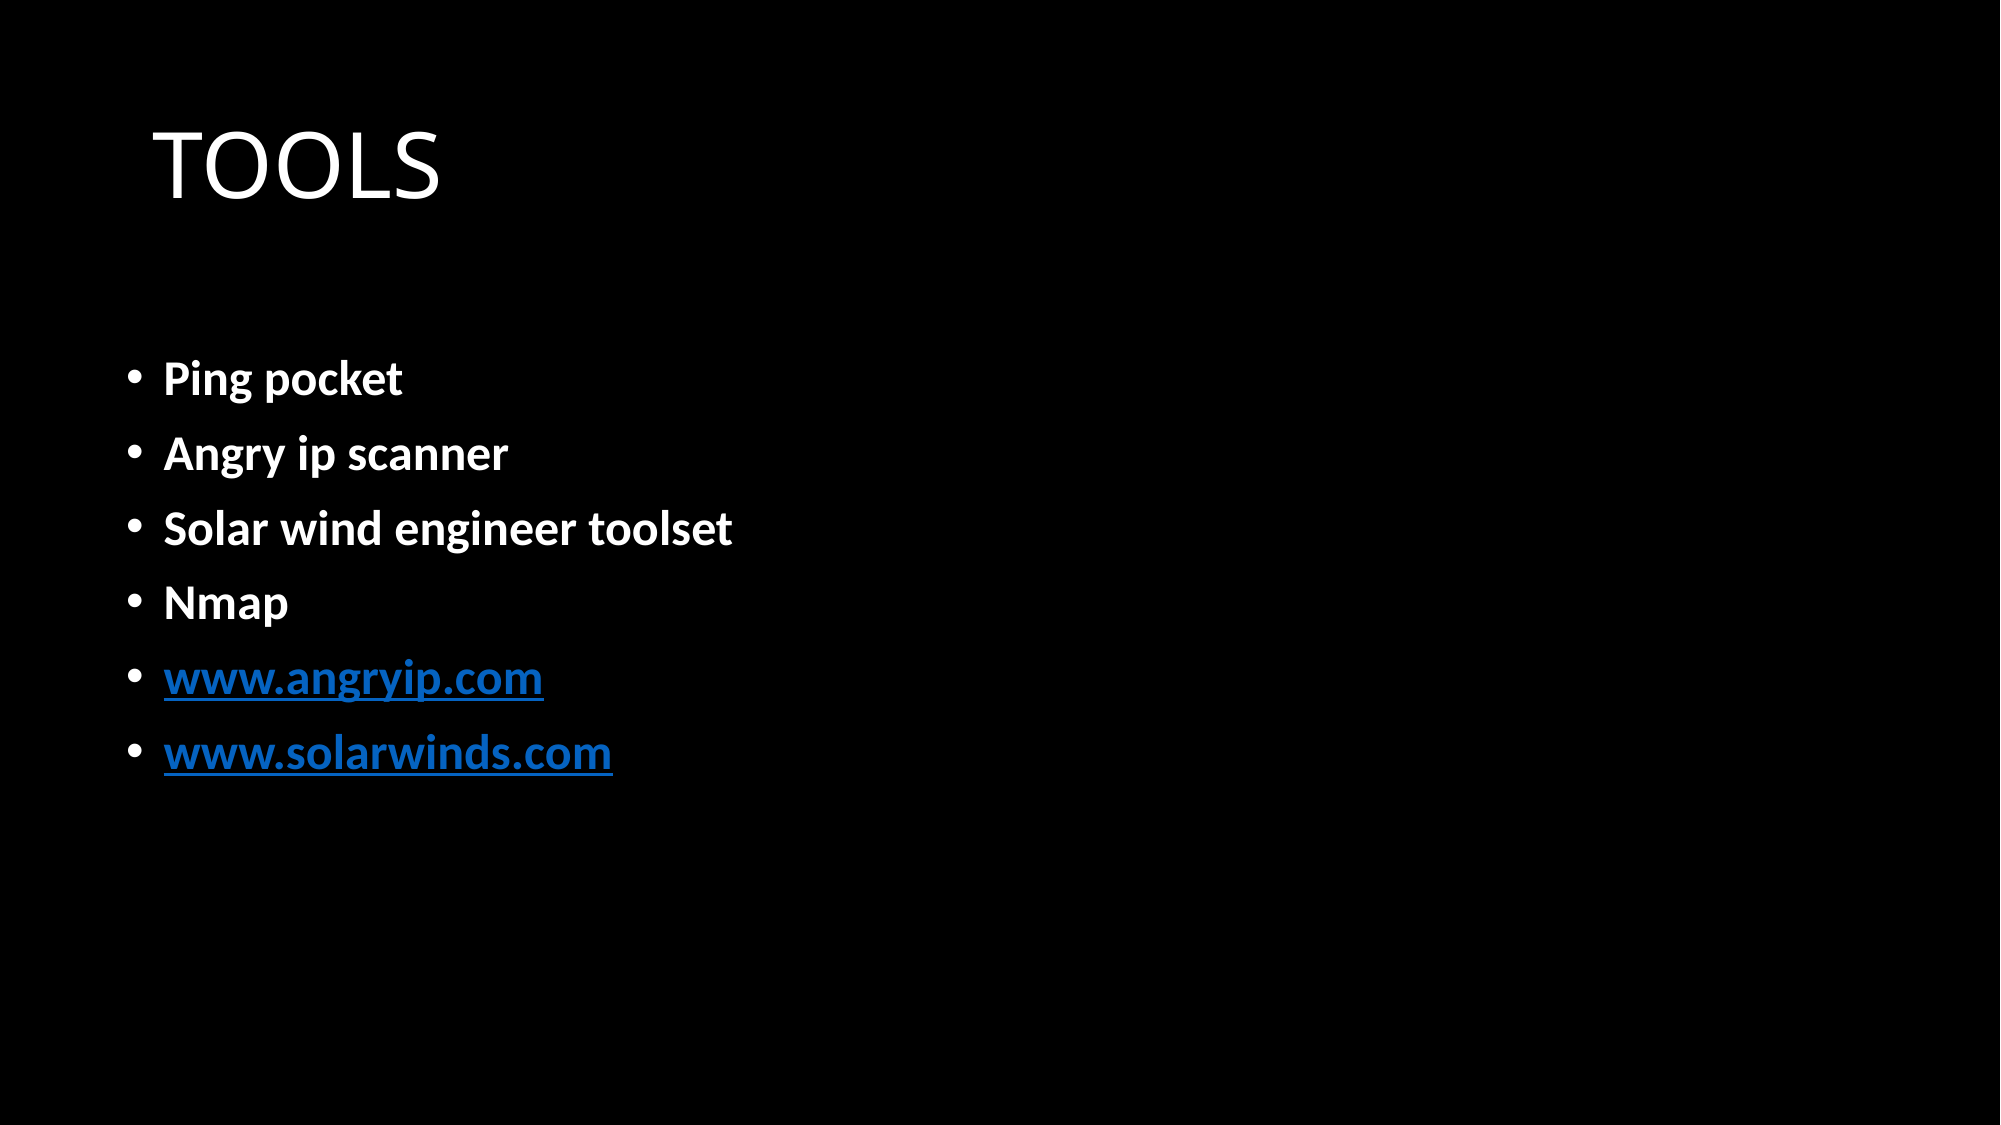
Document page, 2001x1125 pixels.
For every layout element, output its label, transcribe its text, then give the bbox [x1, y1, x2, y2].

title TOOLS [137, 59, 1863, 278]
list Ping pocket Angry ip scanner Solar wind engineer toolset Nmap www.angryip.com www.solarwinds.com [111, 344, 1522, 982]
